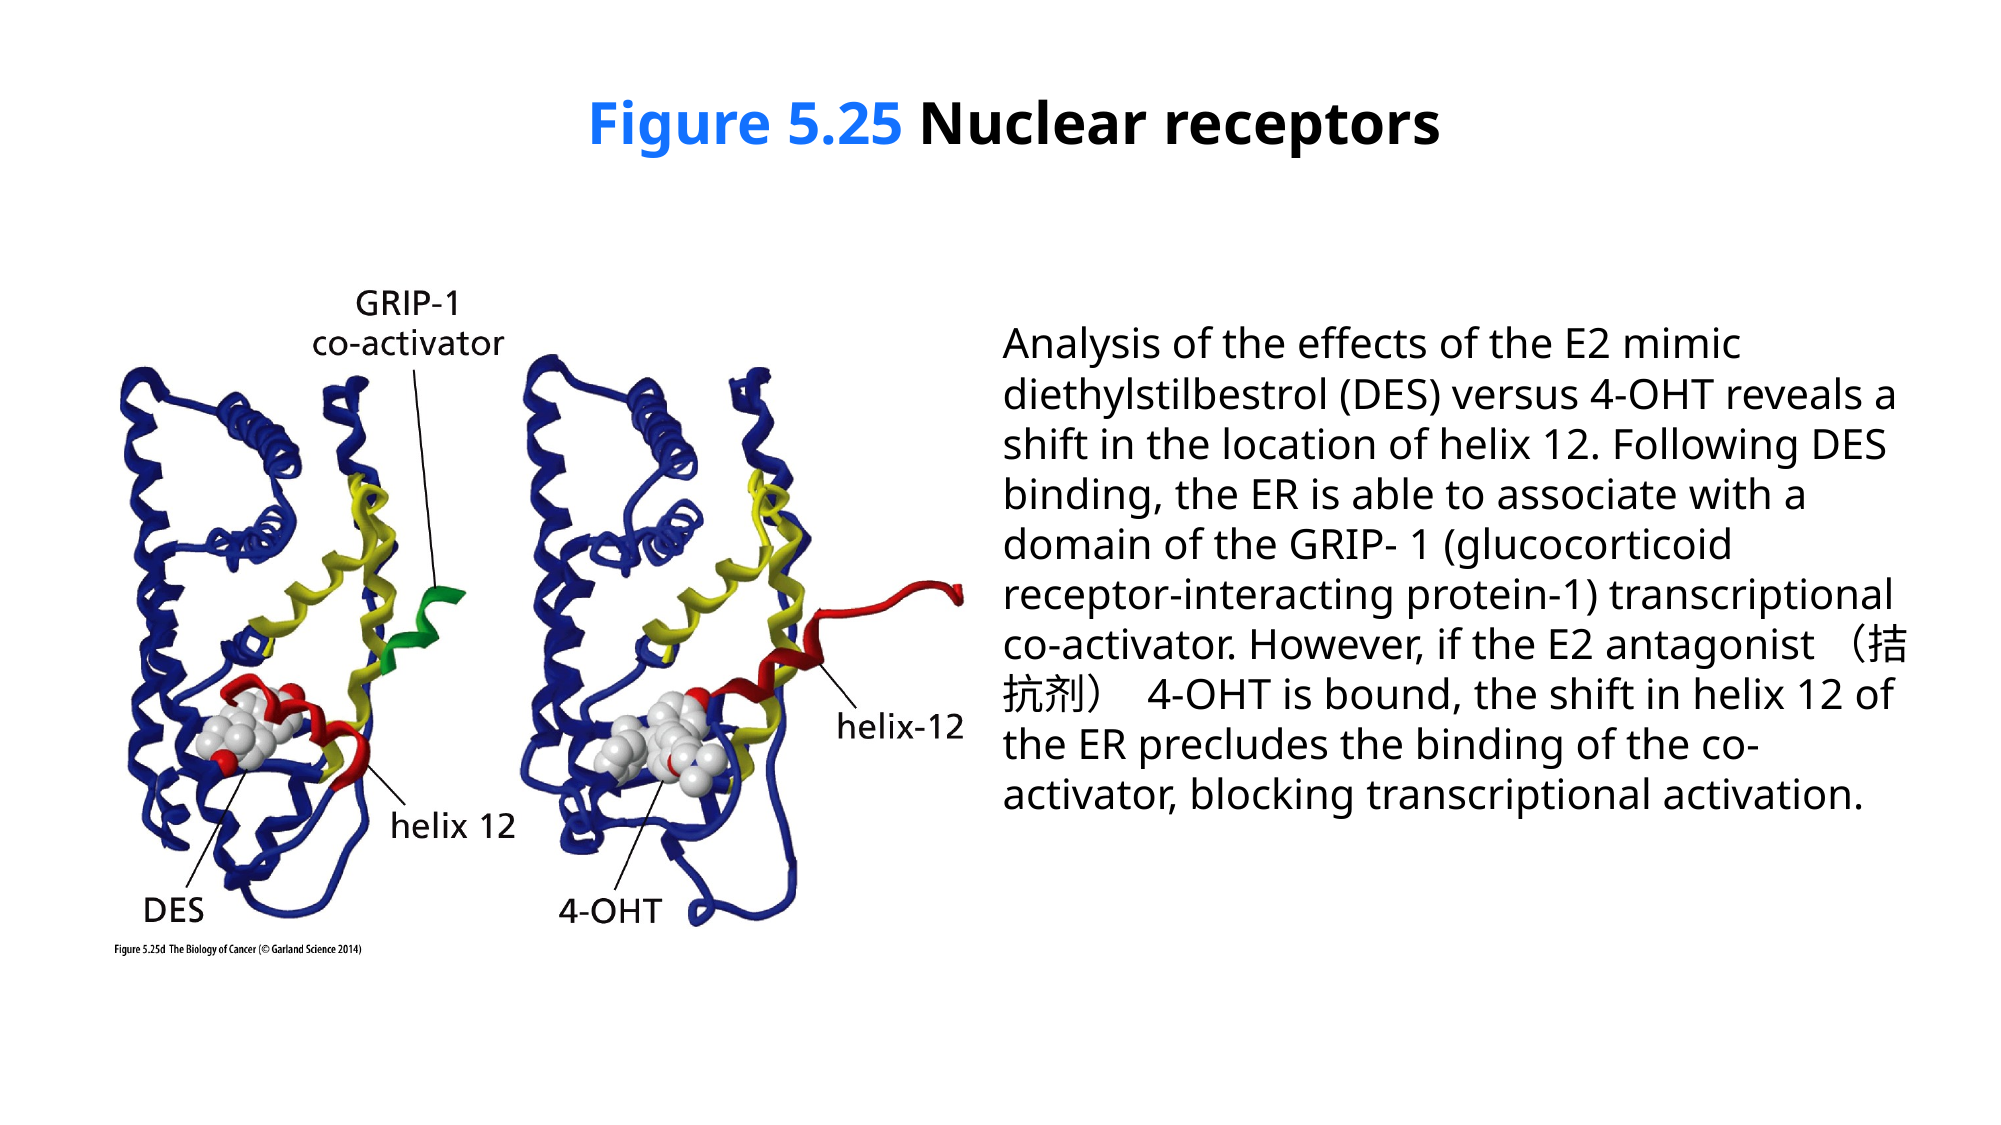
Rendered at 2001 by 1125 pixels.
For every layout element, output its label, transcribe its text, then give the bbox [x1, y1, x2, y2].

picture [109, 283, 975, 958]
text_box Analysis of the effects of the E2 mimic diethylstilbestrol (DES) versus 4-OHT reveals a shift in the location of helix 12. Following DES binding, the ER is able to associate with a domain of the GRIP- 1 (glucocorticoid receptor-interacting protein-1) transcriptional co-activator. However, if the E2 antagonist（拮抗剂） 4-OHT is bound, the shift in helix 12 of the ER precludes the binding of the co-activator, blocking transcriptional activation. [987, 309, 1934, 825]
text_box Figure 5.25 Nuclear receptors [572, 78, 1457, 164]
